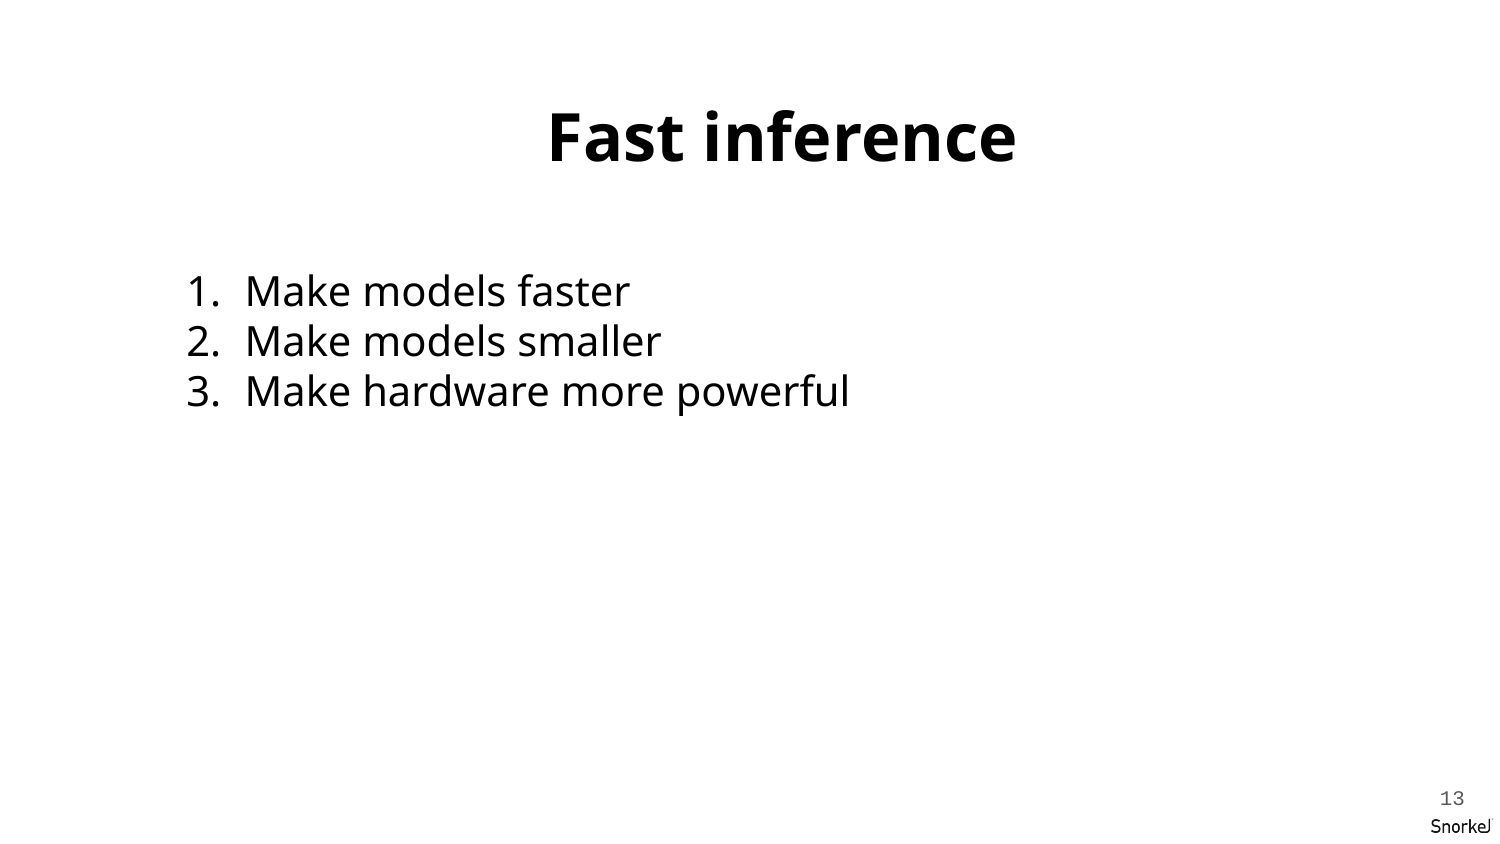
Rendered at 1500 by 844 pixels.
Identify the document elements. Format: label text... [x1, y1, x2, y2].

slide_number ‹#› [1389, 764, 1480, 830]
text_box Make models faster Make models smaller Make hardware more powerful [154, 250, 1379, 673]
picture [1420, 808, 1500, 844]
text_box Fast inference [145, 86, 1420, 184]
